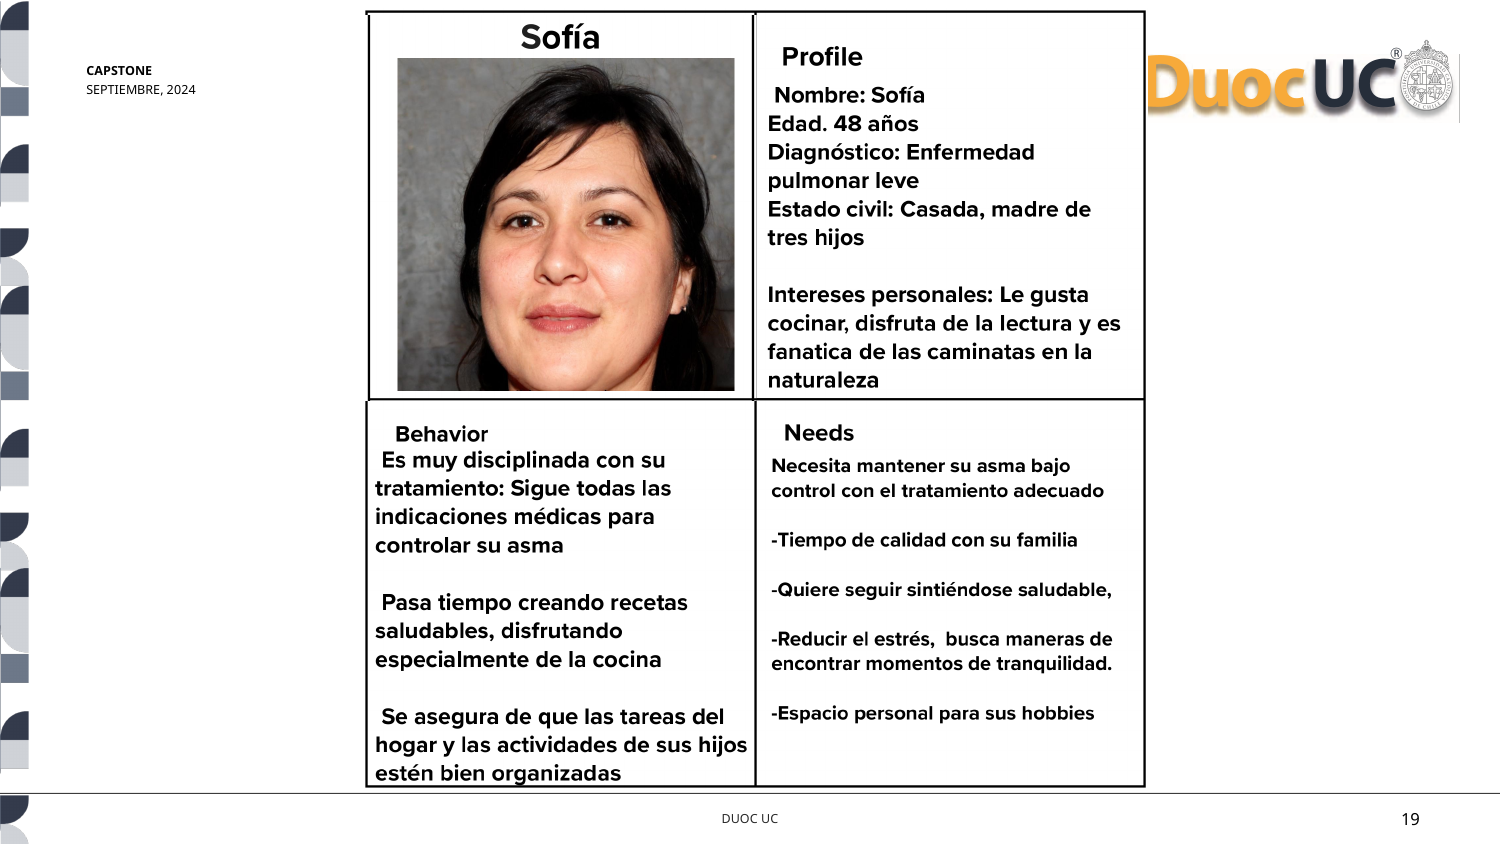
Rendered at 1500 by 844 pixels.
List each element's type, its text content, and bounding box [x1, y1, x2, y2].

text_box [363, 8, 1148, 791]
text_box CAPSTONE SEPTIEMBRE, 2024 [82, 53, 265, 103]
picture [1148, 24, 1470, 133]
picture [0, 0, 1500, 844]
